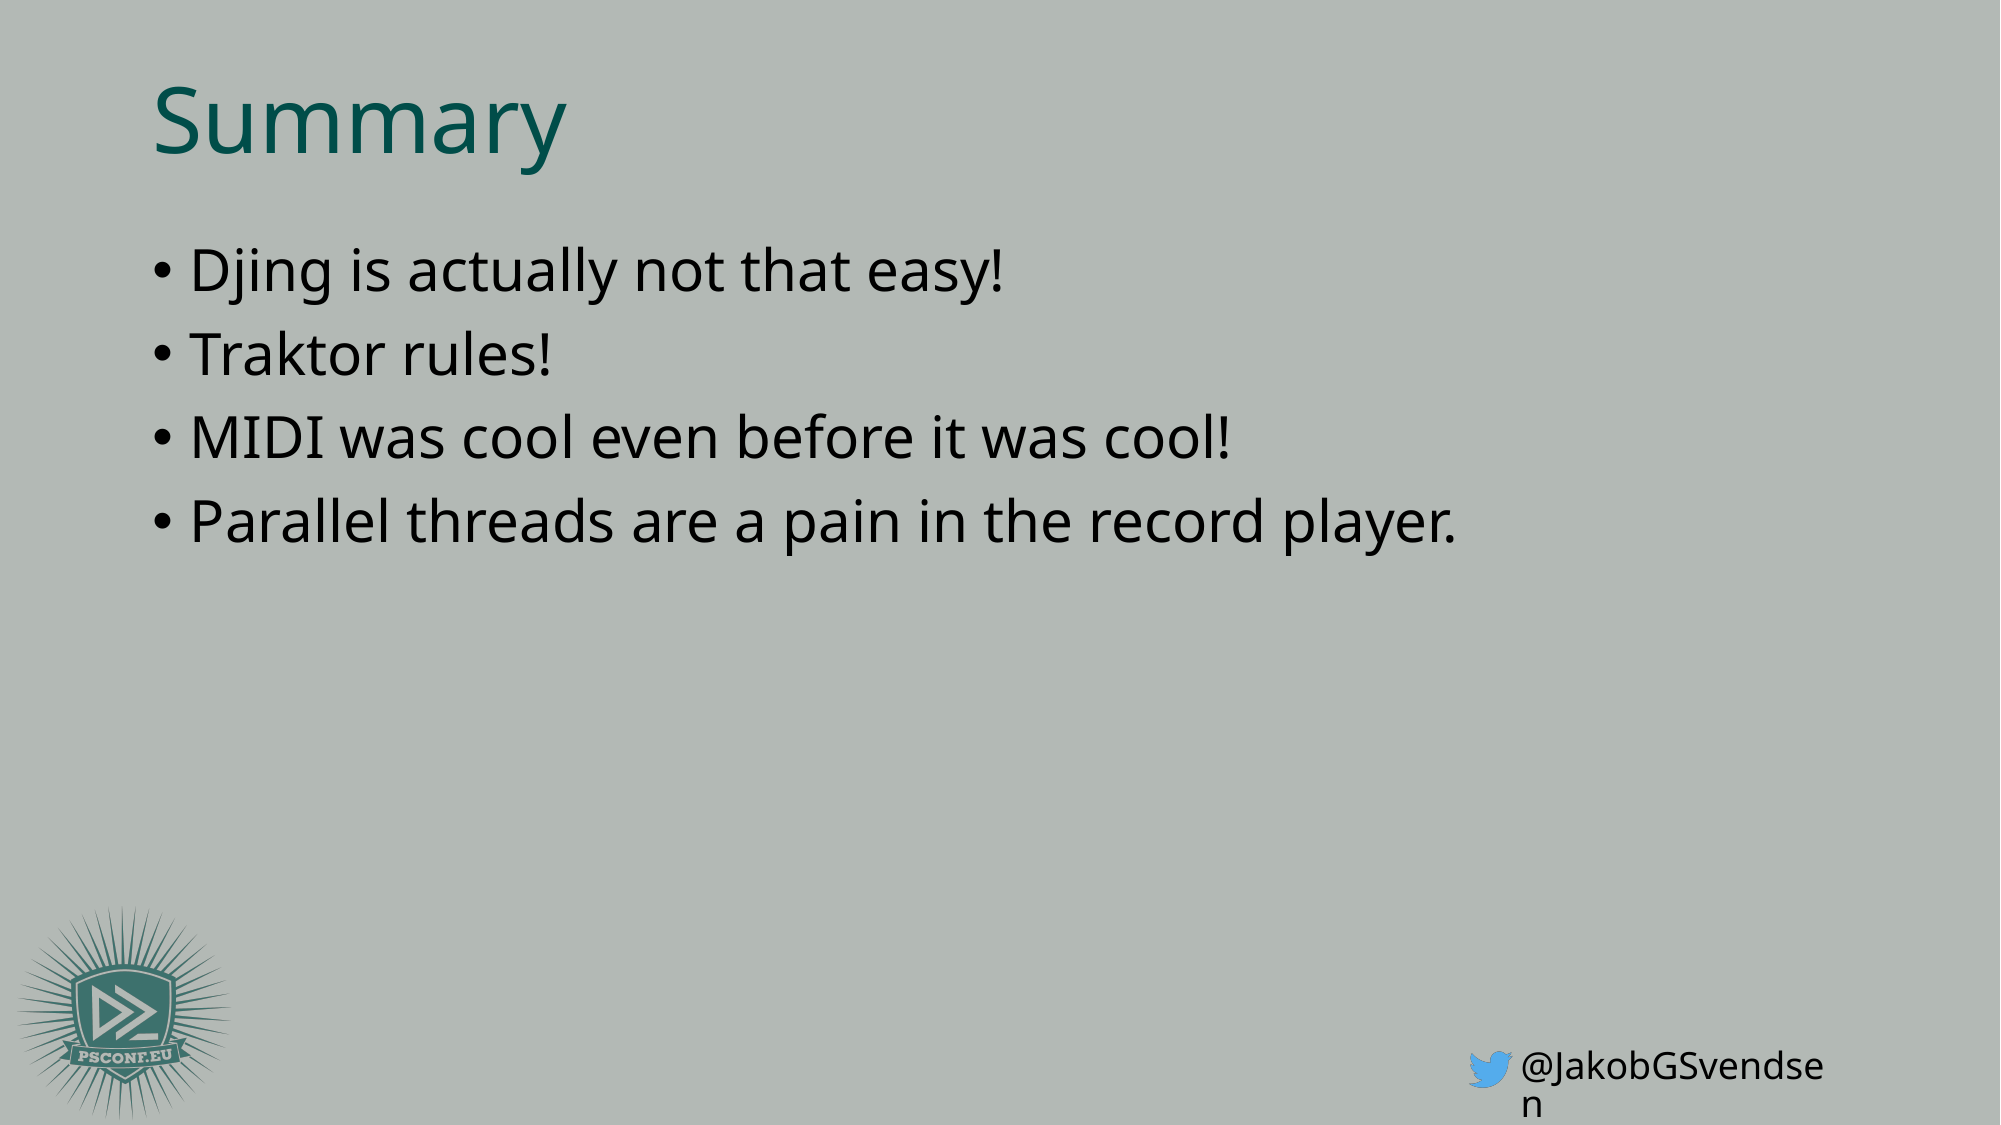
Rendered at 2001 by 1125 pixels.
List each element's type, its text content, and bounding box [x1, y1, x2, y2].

picture [1458, 1037, 1523, 1103]
footer @JakobGSvendsen [1505, 1037, 1863, 1098]
title Summary [137, 59, 1863, 188]
list Djing is actually not that easy! Traktor rules! MIDI was cool even before it was cool! Parallel threads are a pain in the record player. [137, 233, 1863, 1014]
